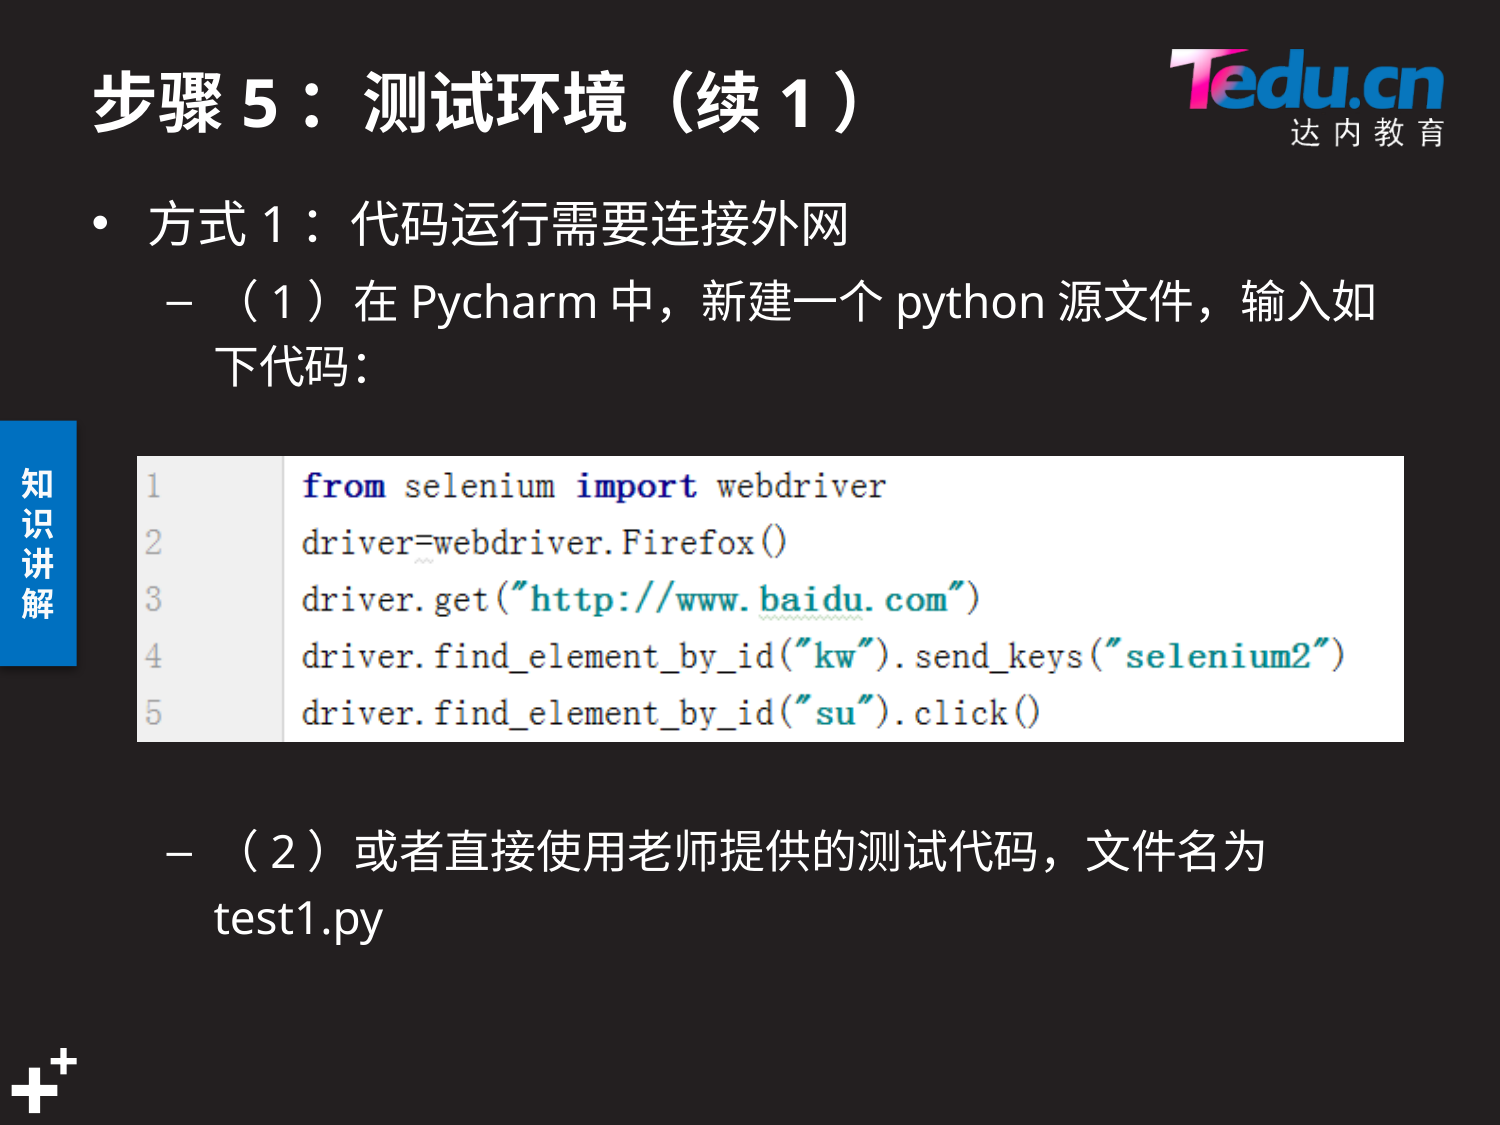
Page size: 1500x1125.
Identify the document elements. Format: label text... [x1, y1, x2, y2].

title 步骤5：测试环境（续1） [76, 42, 1188, 160]
list 方式1：代码运行需要连接外网 （1）在Pycharm中，新建一个python源文件，输入如下代码： （2）或者直接使用老师提供的测试代码，文件名为test1.py [76, 172, 1400, 1000]
picture [1157, 35, 1459, 162]
picture [136, 455, 1405, 742]
